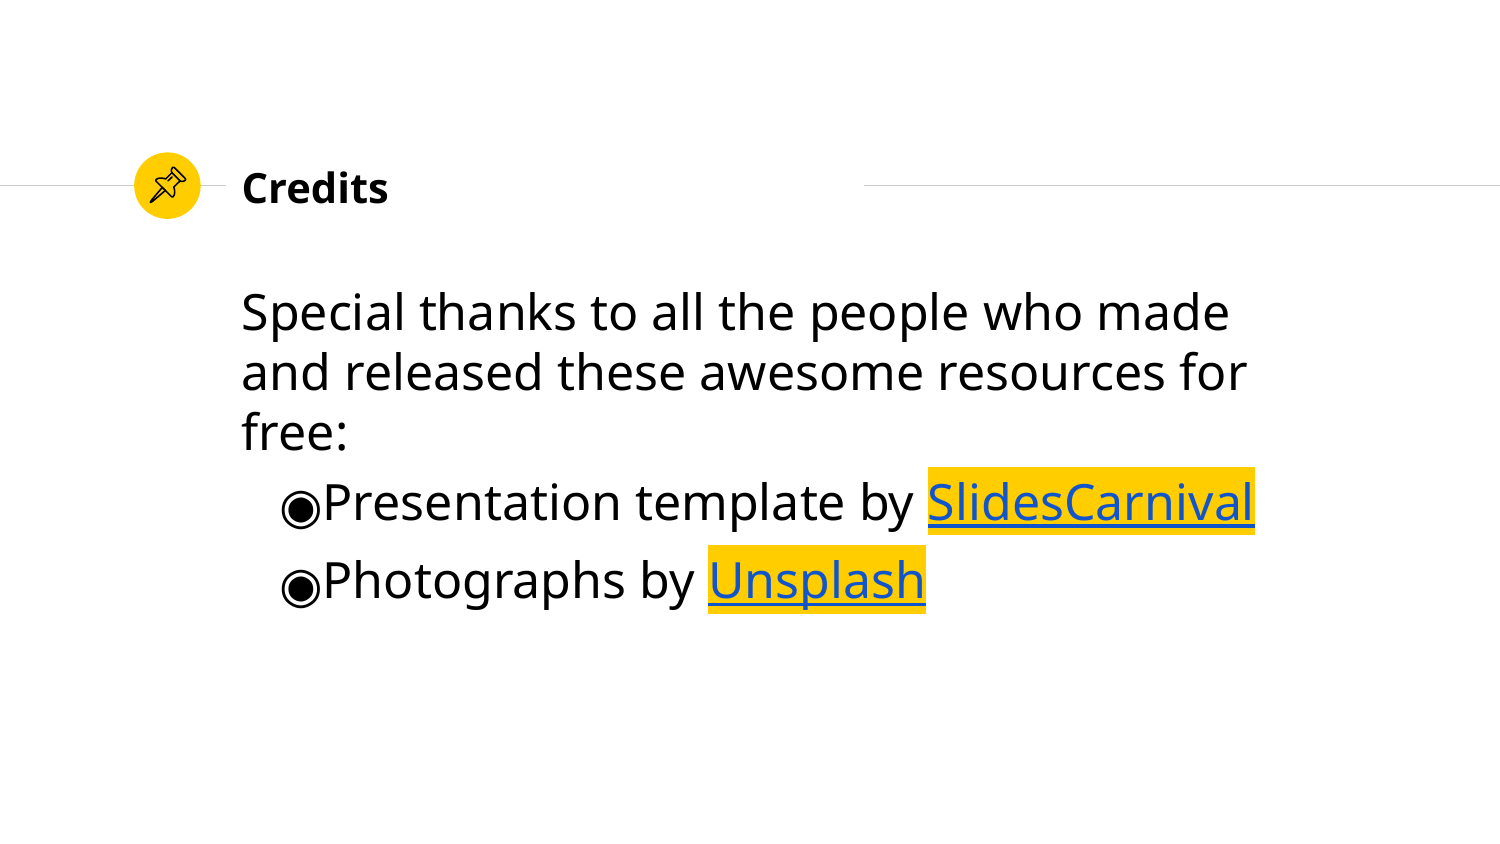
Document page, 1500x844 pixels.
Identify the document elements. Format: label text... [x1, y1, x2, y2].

list Special thanks to all the people who made and released these awesome resources for free: Presentation template by SlidesCarnival Photographs by Unsplash [226, 265, 1344, 776]
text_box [150, 166, 186, 203]
title Credits [226, 151, 863, 223]
